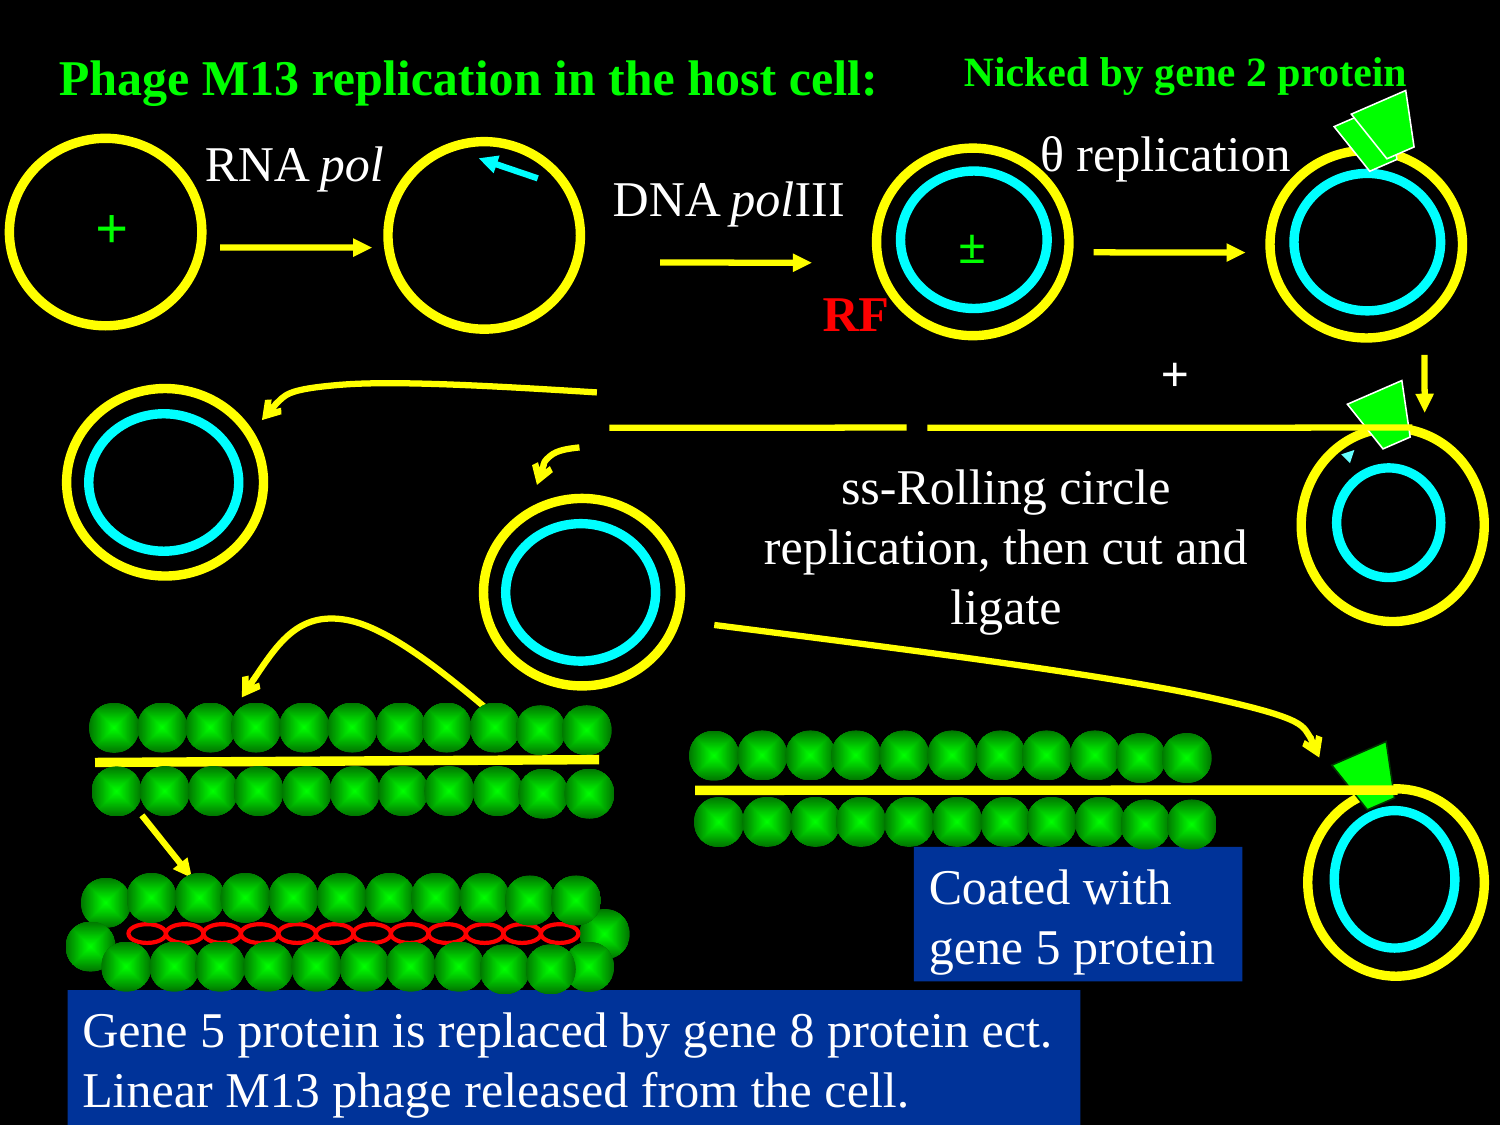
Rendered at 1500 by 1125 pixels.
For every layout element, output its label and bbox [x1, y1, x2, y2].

text_box [0, 37, 1485, 1125]
